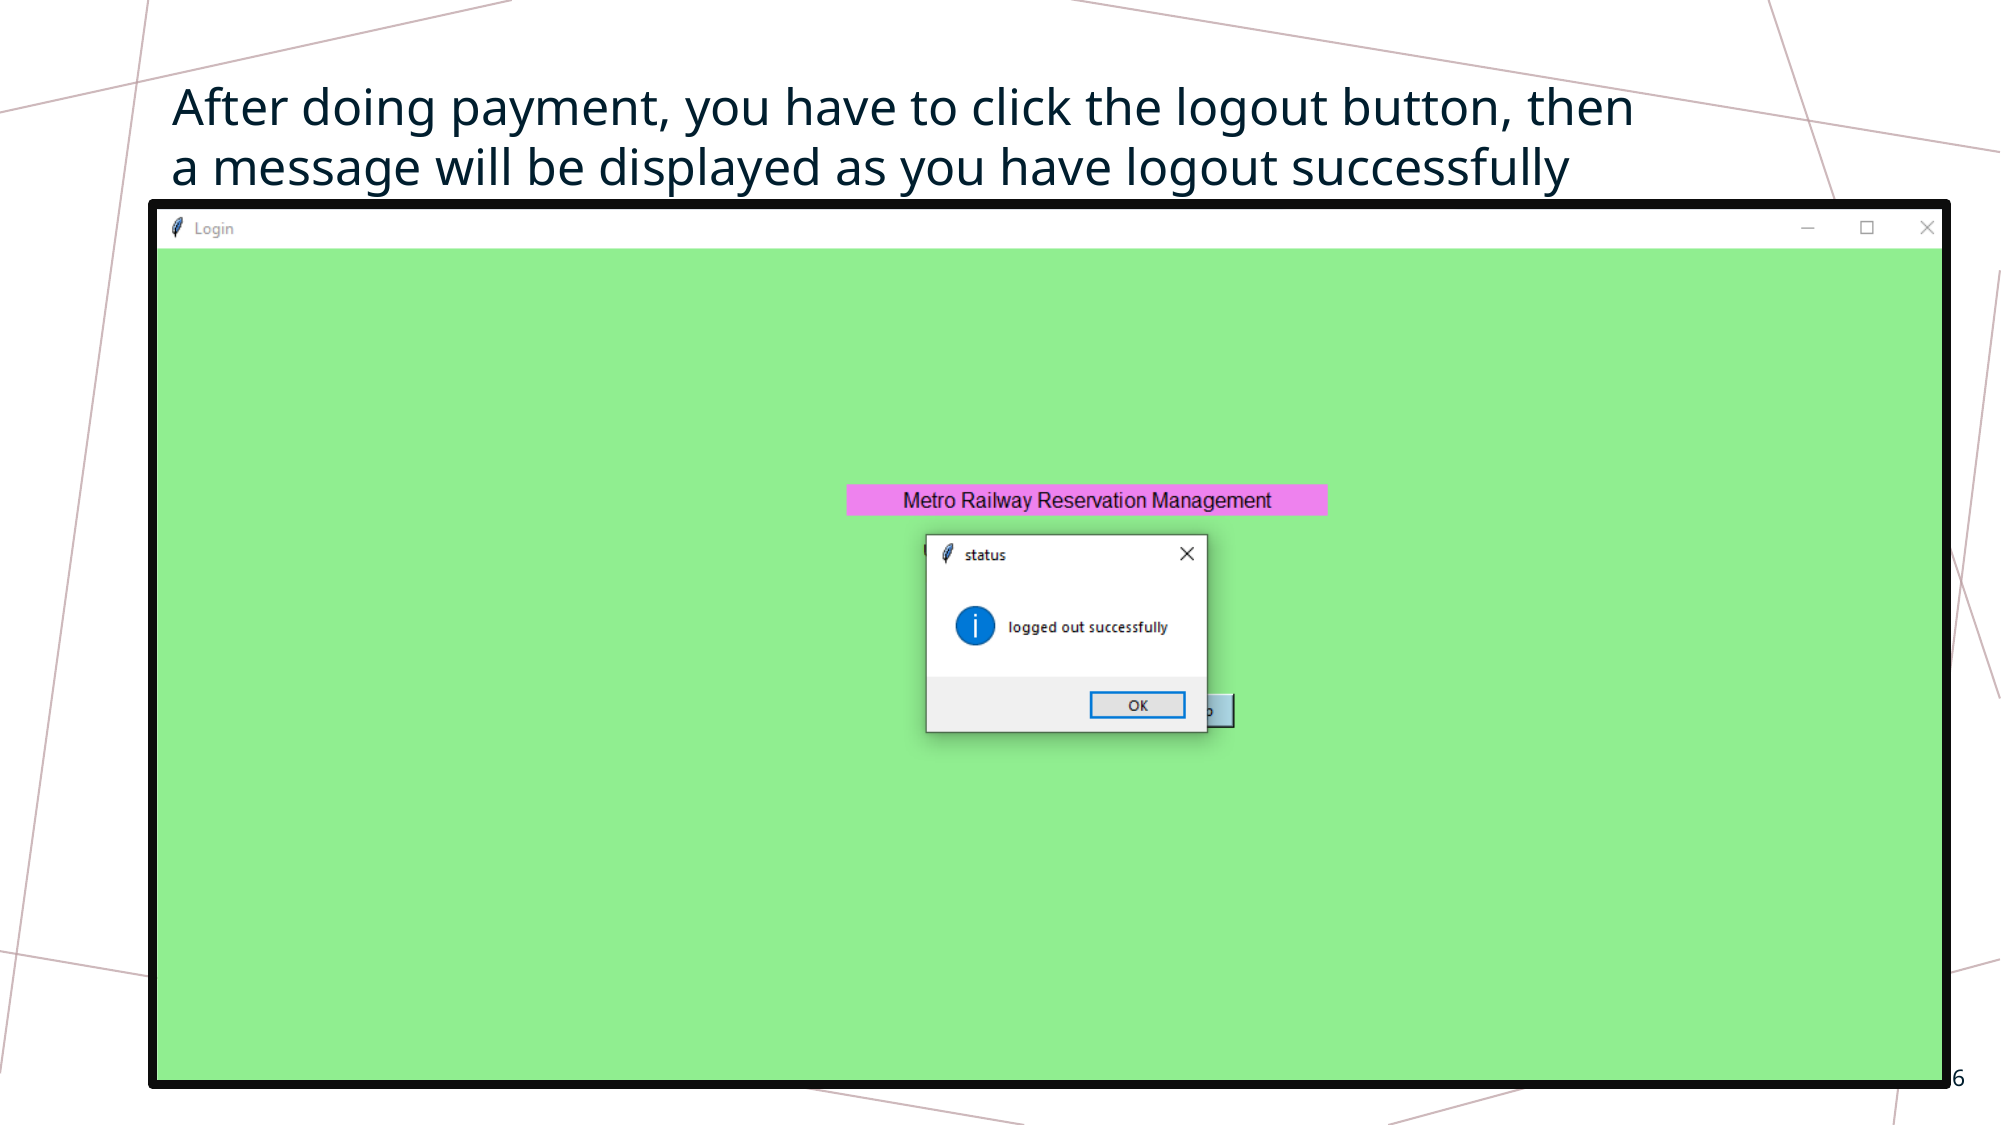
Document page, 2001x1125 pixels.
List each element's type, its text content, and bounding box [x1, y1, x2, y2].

slide_number 56 [1903, 1049, 1981, 1110]
list After doing payment, you have to click the logout button, then a message will be displayed as you have logout successfully [118, 67, 1652, 216]
picture [157, 208, 1942, 1080]
